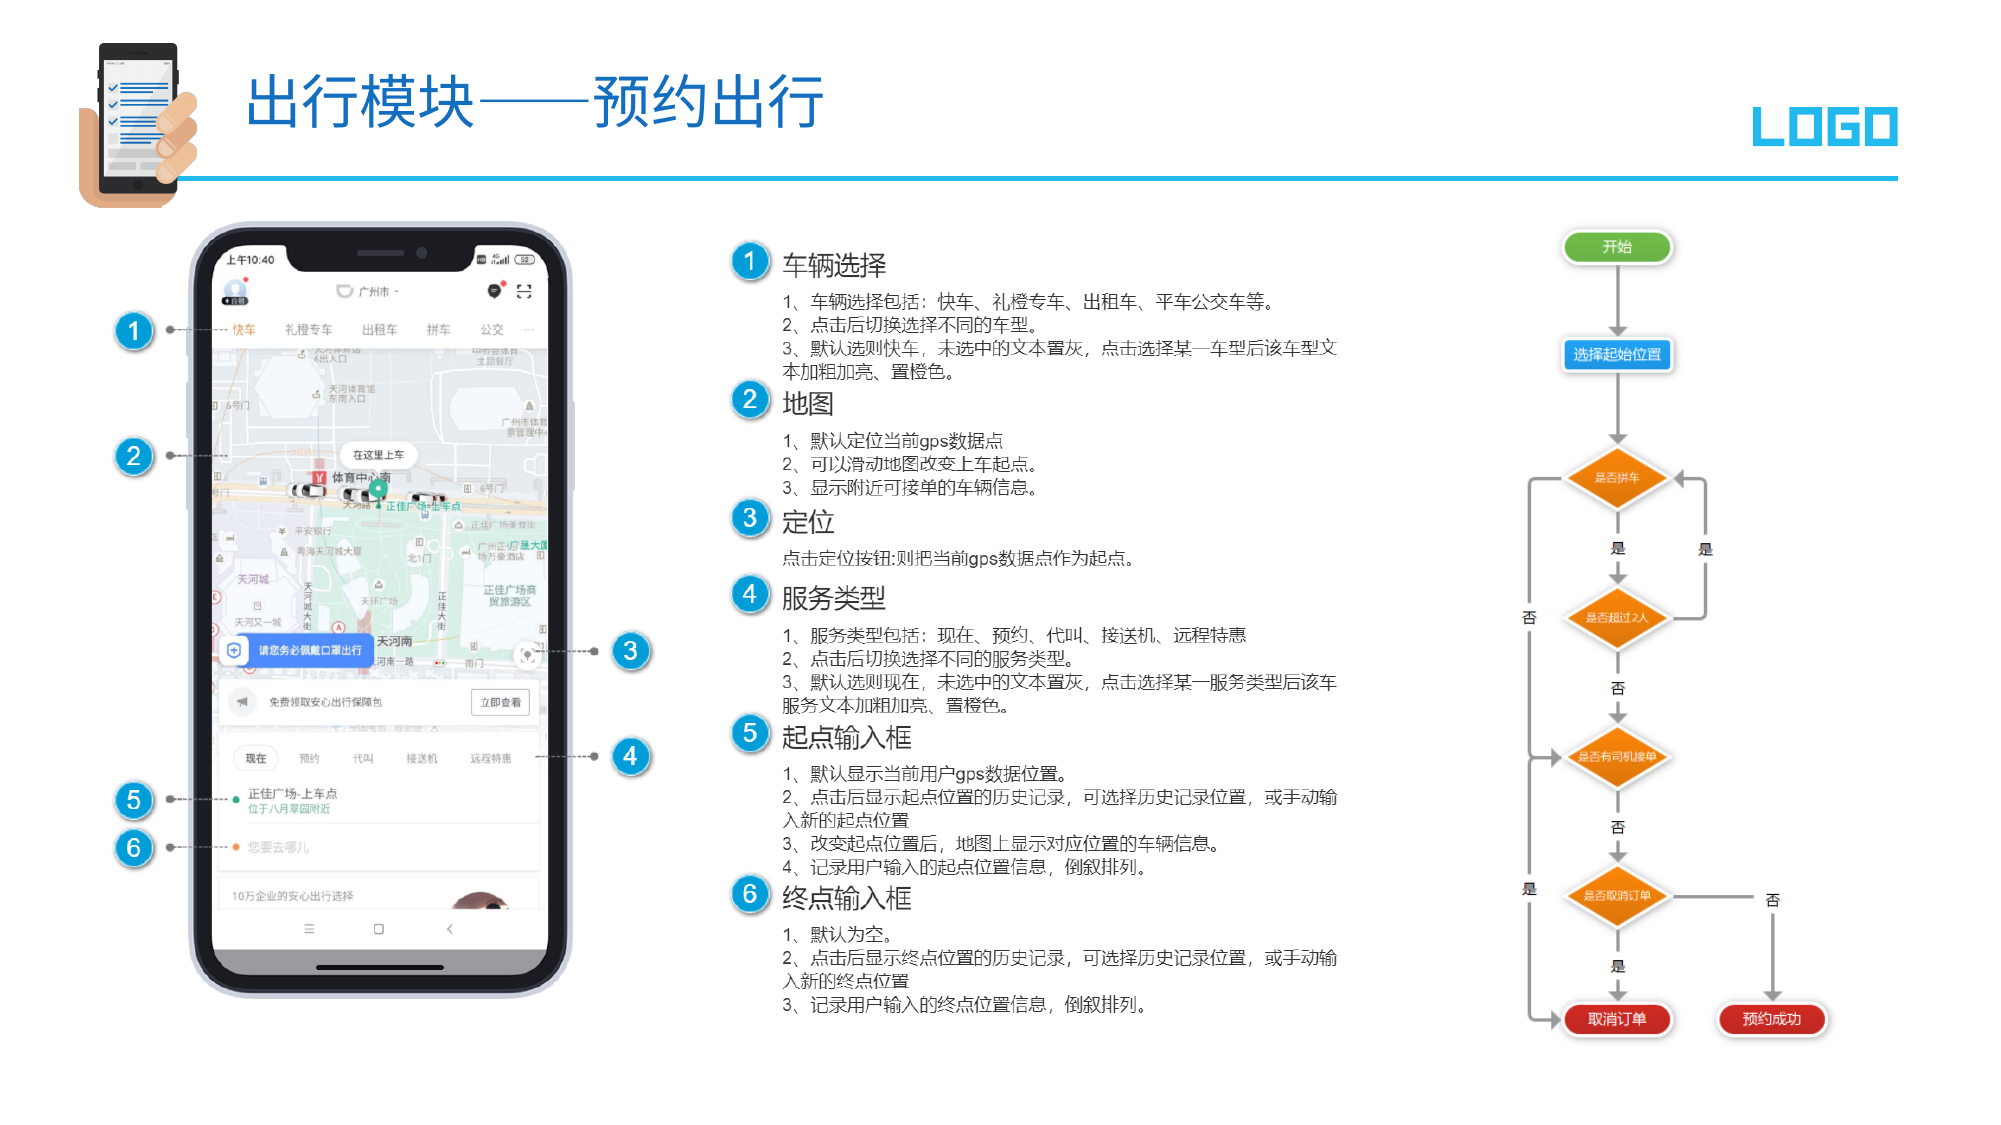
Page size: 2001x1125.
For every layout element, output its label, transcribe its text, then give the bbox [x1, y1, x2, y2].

text_box 出行模块——预约出行 [228, 57, 1909, 144]
picture [79, 43, 1377, 1045]
picture [1484, 208, 1843, 1089]
